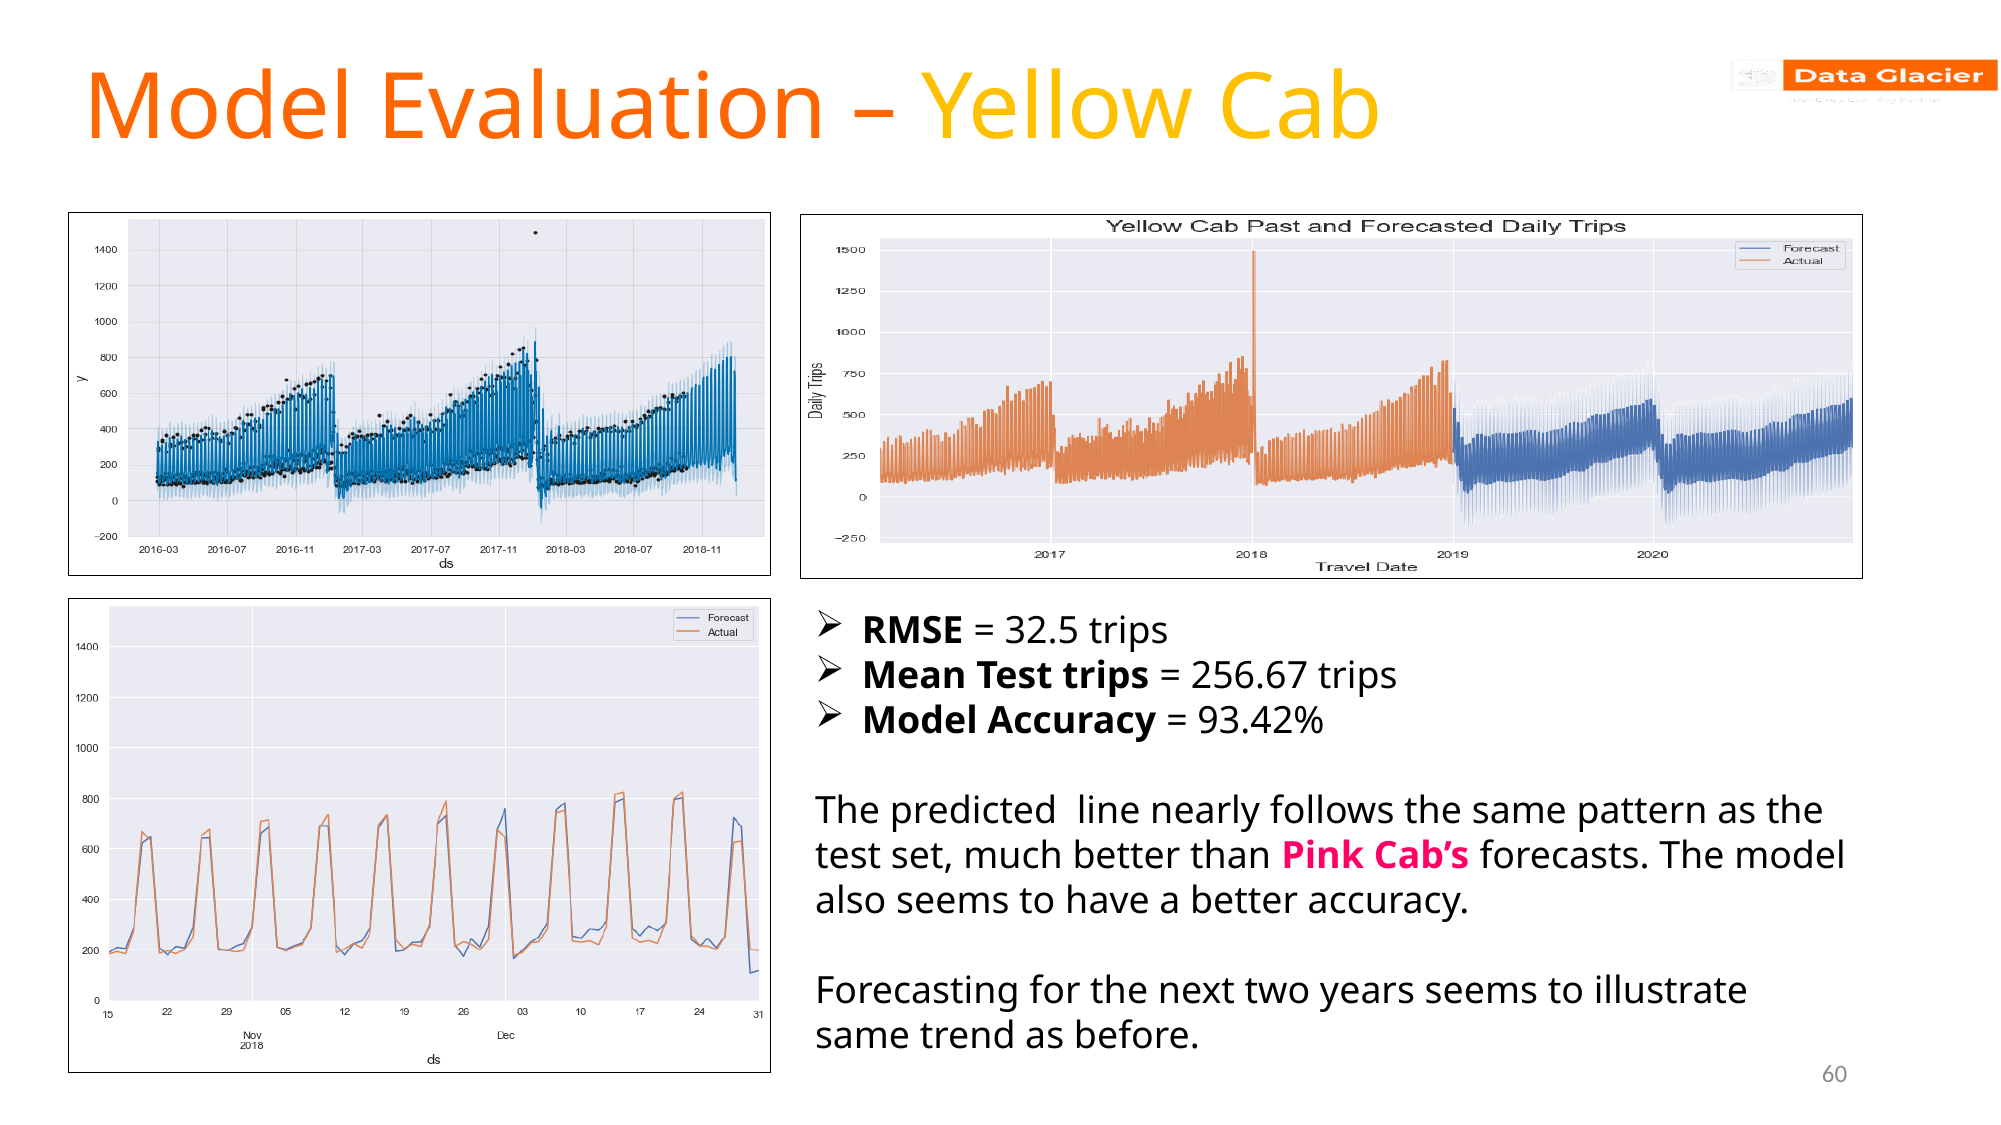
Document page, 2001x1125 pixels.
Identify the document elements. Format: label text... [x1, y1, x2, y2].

picture [68, 212, 771, 576]
title Model Evaluation – Yellow Cab [68, 0, 1794, 218]
picture [800, 214, 1863, 579]
picture [1728, 0, 2000, 164]
picture [68, 598, 771, 1073]
text_box RMSE = 32.5 trips Mean Test trips = 256.67 trips Model Accuracy = 93.42% The predicted line nearly follows the same pattern as the test set, much better than Pink Cab’s forecasts. The model also seems to have a better accuracy. Forecasting for the next two years seems to illustrate same trend as before. [800, 598, 1863, 1064]
slide_number 60 [1412, 1064, 1863, 1103]
